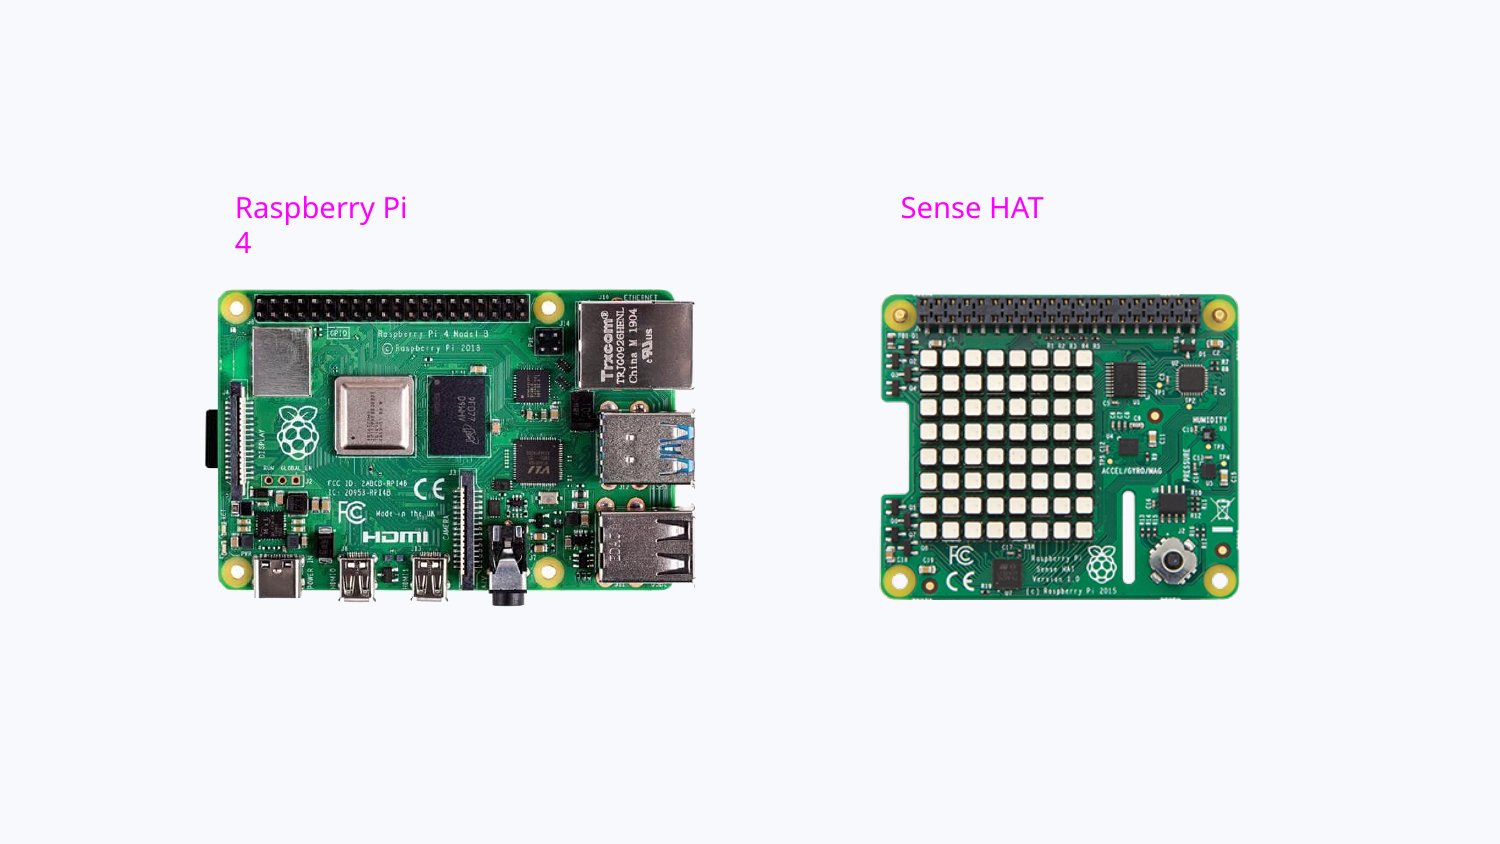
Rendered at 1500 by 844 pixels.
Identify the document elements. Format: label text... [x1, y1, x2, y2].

picture [189, 273, 716, 621]
text_box Sense HAT [885, 173, 1097, 235]
text_box Raspberry Pi 4 [220, 173, 432, 235]
picture [754, 294, 1365, 600]
